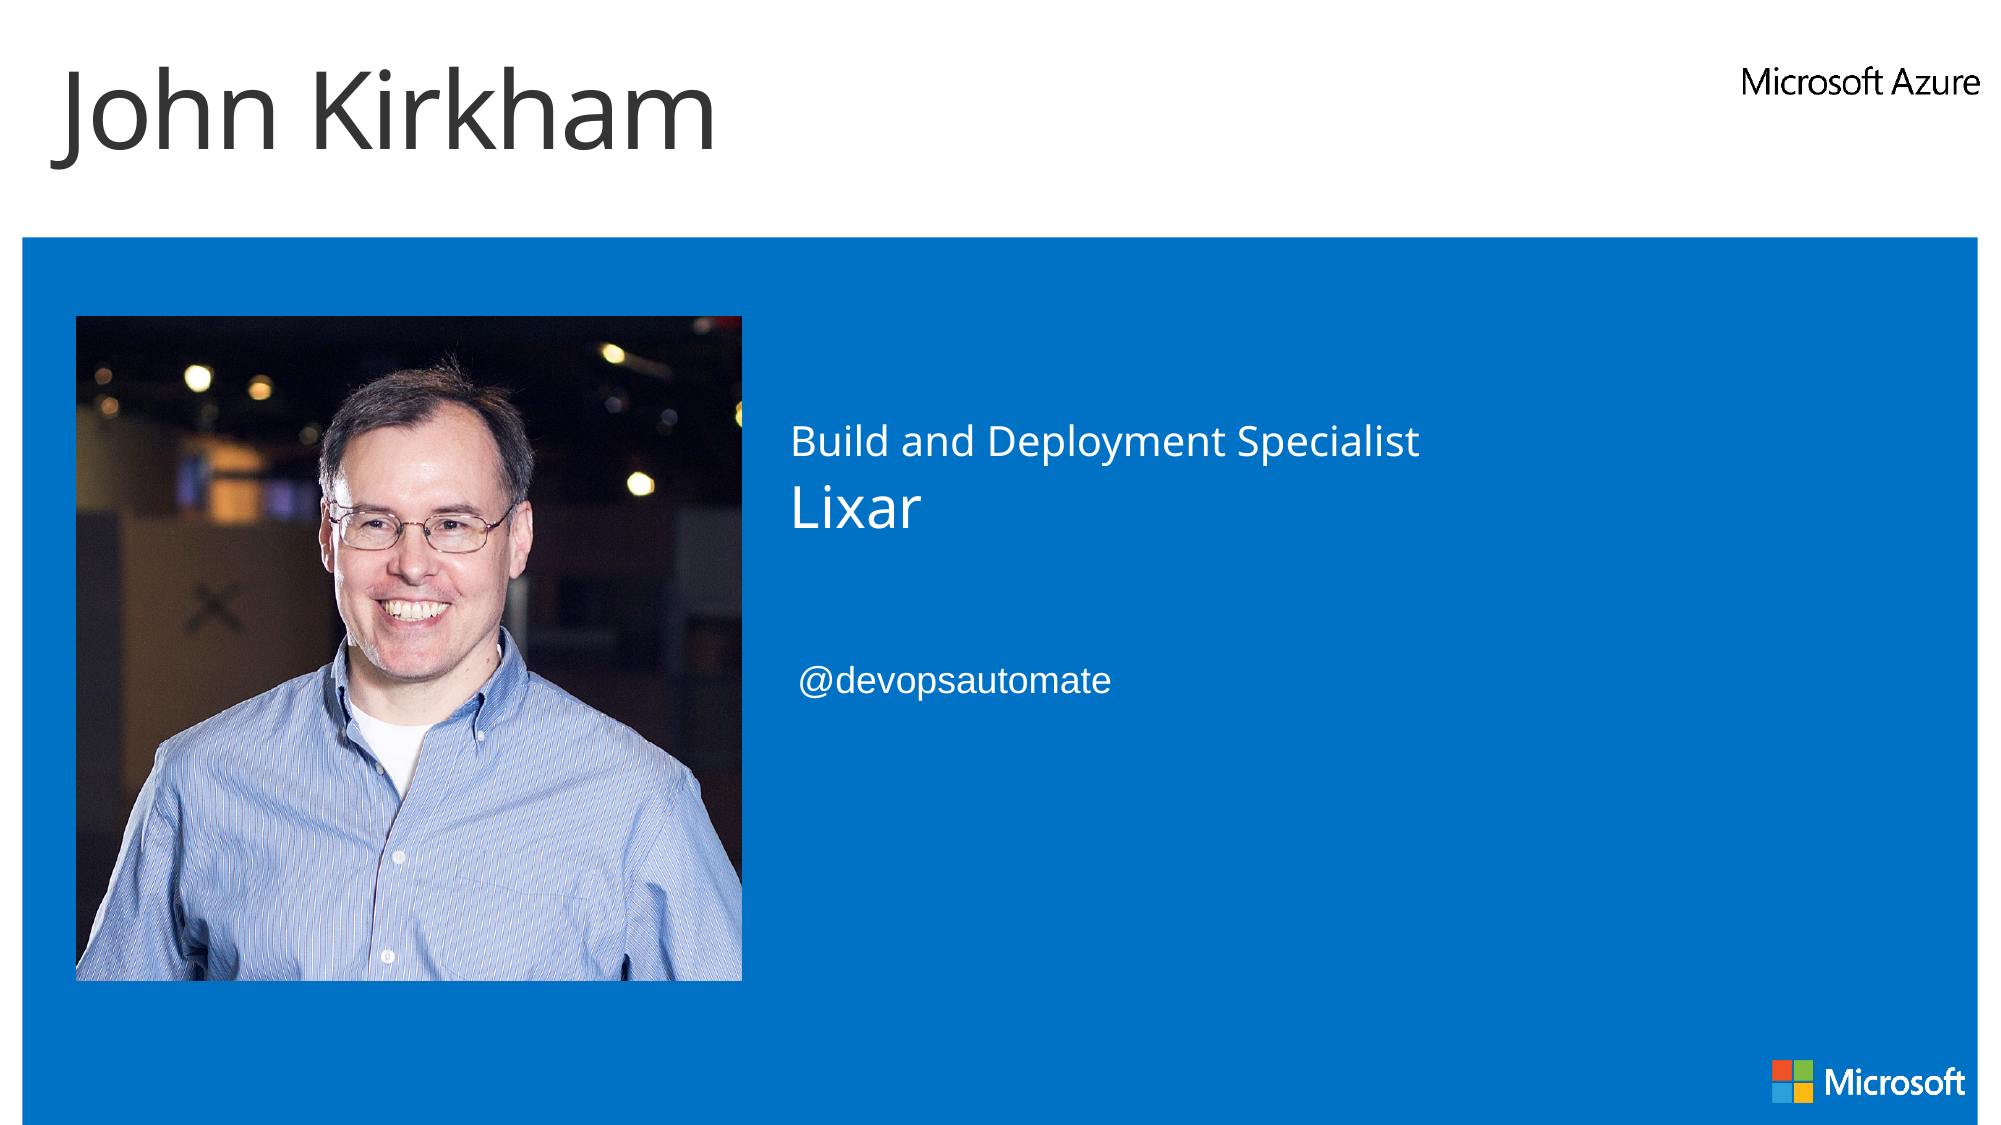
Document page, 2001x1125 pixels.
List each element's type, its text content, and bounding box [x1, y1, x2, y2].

picture [1724, 49, 1998, 113]
picture [1772, 1060, 1965, 1103]
text_box @devopsautomate [782, 648, 1127, 709]
title John Kirkham [45, 48, 1665, 200]
text_box Build and Deployment Specialist Lixar [760, 396, 1696, 566]
picture [76, 316, 742, 982]
